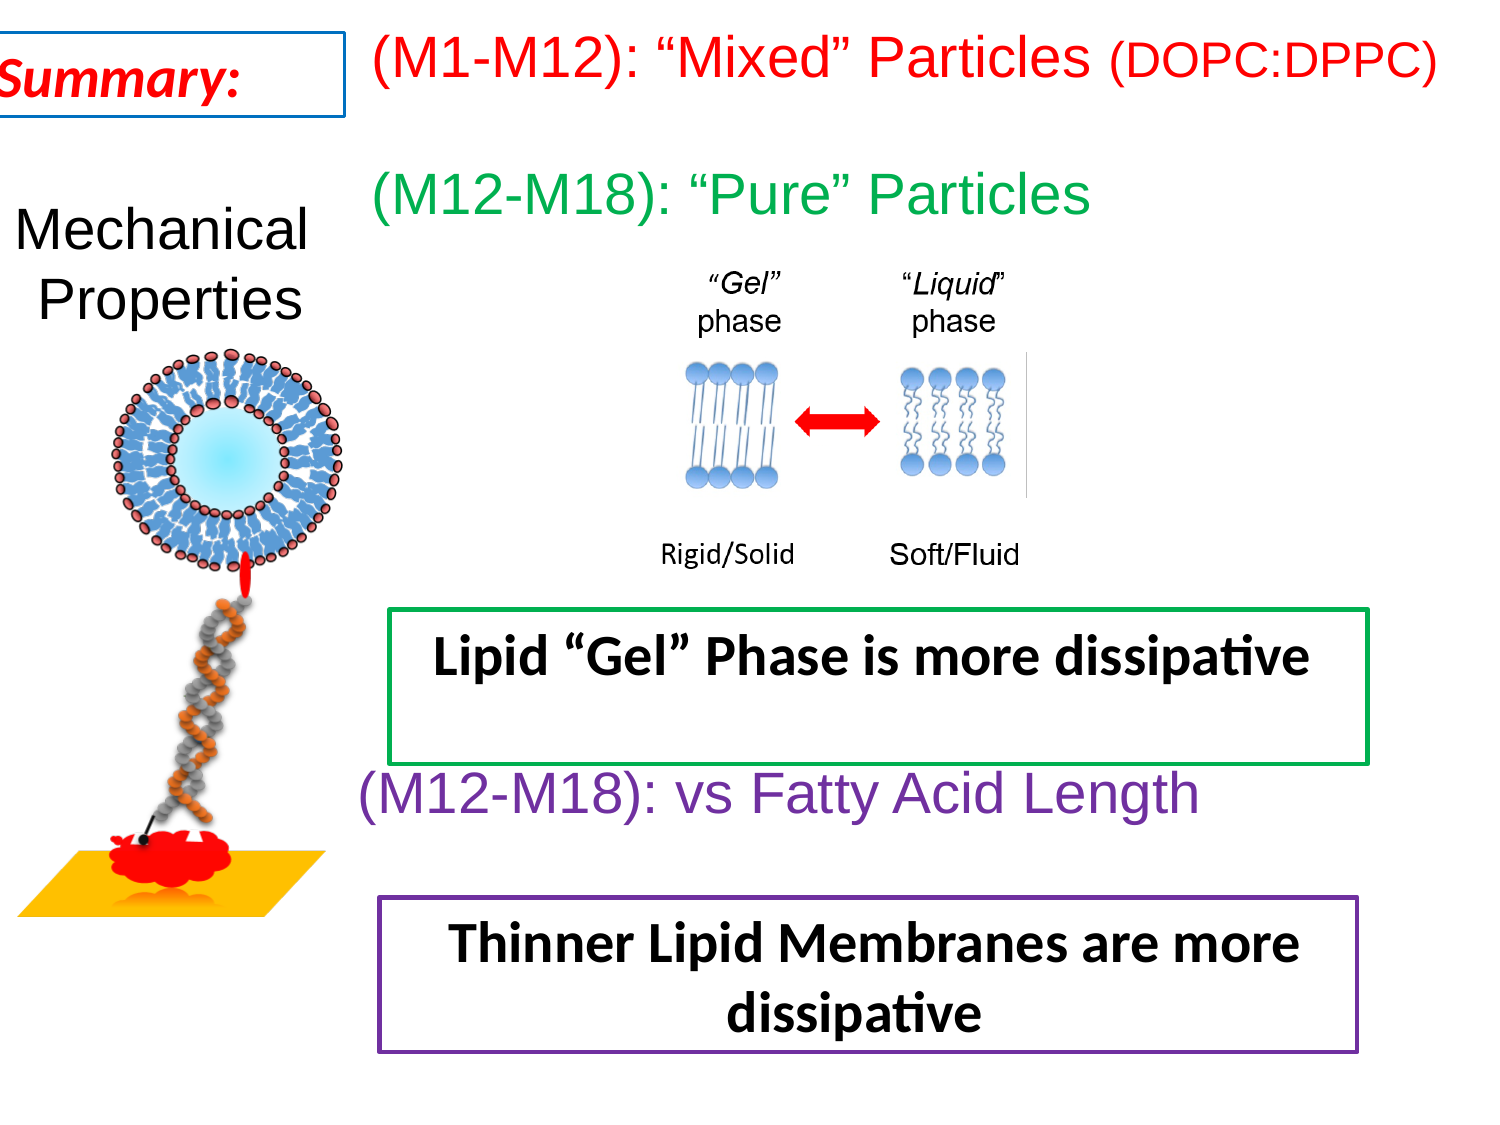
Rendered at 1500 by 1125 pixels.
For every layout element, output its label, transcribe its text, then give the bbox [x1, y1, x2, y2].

text_box Summary: [0, 32, 345, 117]
text_box Mechanical Properties [0, 183, 423, 339]
text_box Lipid “Gel” Phase is more dissipative [389, 609, 1368, 747]
text_box (M12-M18): vs Fatty Acid Length [348, 747, 1435, 833]
text_box (M12-M18): “Pure” Particles [356, 149, 1147, 234]
picture [17, 348, 344, 947]
text_box Thinner Lipid Membranes are more dissipative [379, 897, 1358, 1052]
picture [634, 253, 1059, 591]
text_box (M1-M12): “Mixed” Particles (DOPC:DPPC) [356, 11, 1475, 97]
